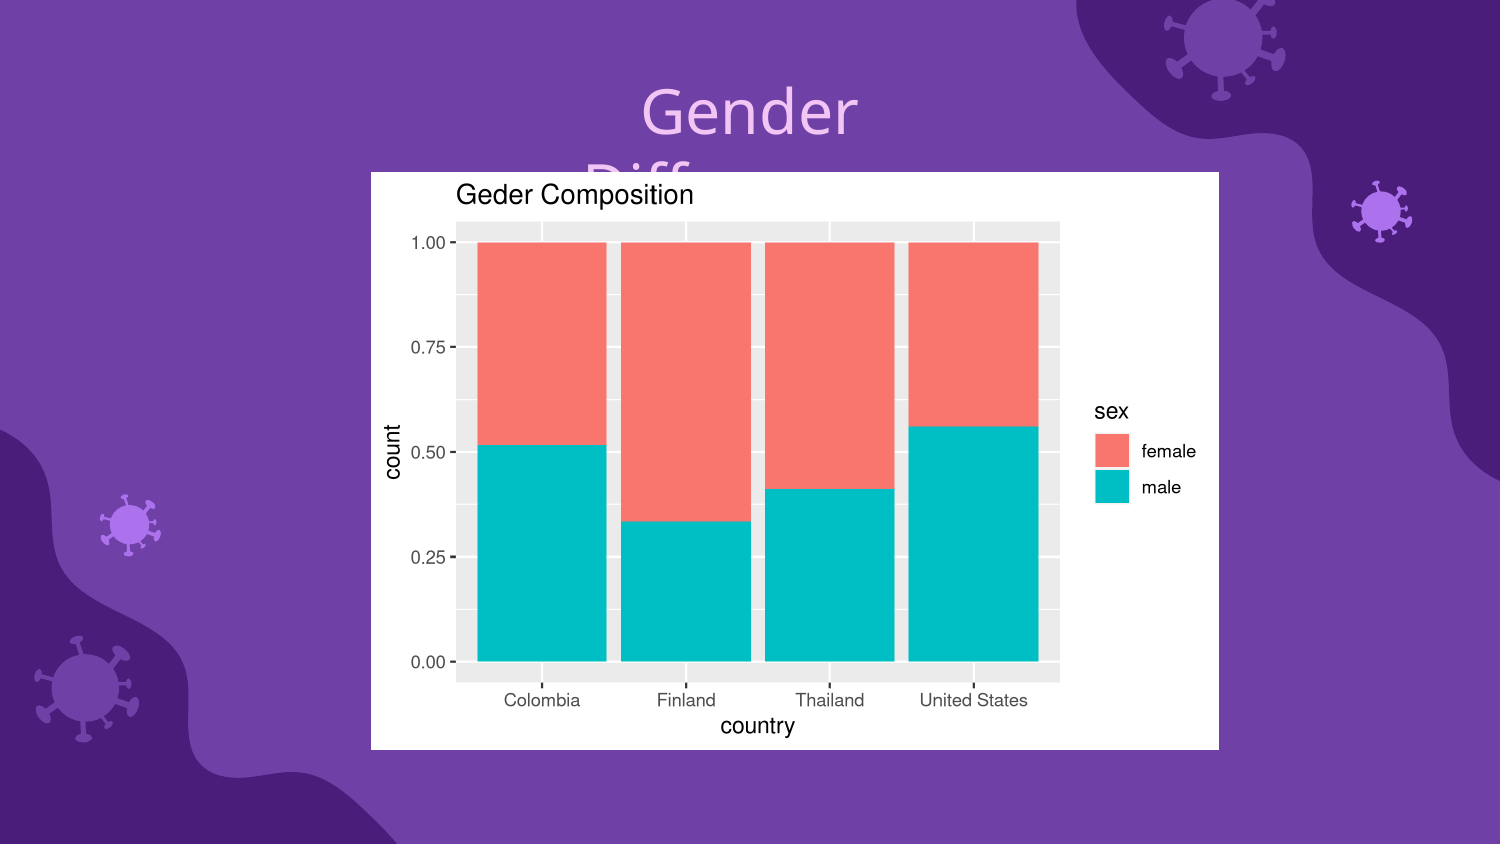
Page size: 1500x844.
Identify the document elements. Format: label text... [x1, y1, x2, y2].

title Gender Differences [473, 56, 1027, 171]
picture [371, 172, 1219, 750]
